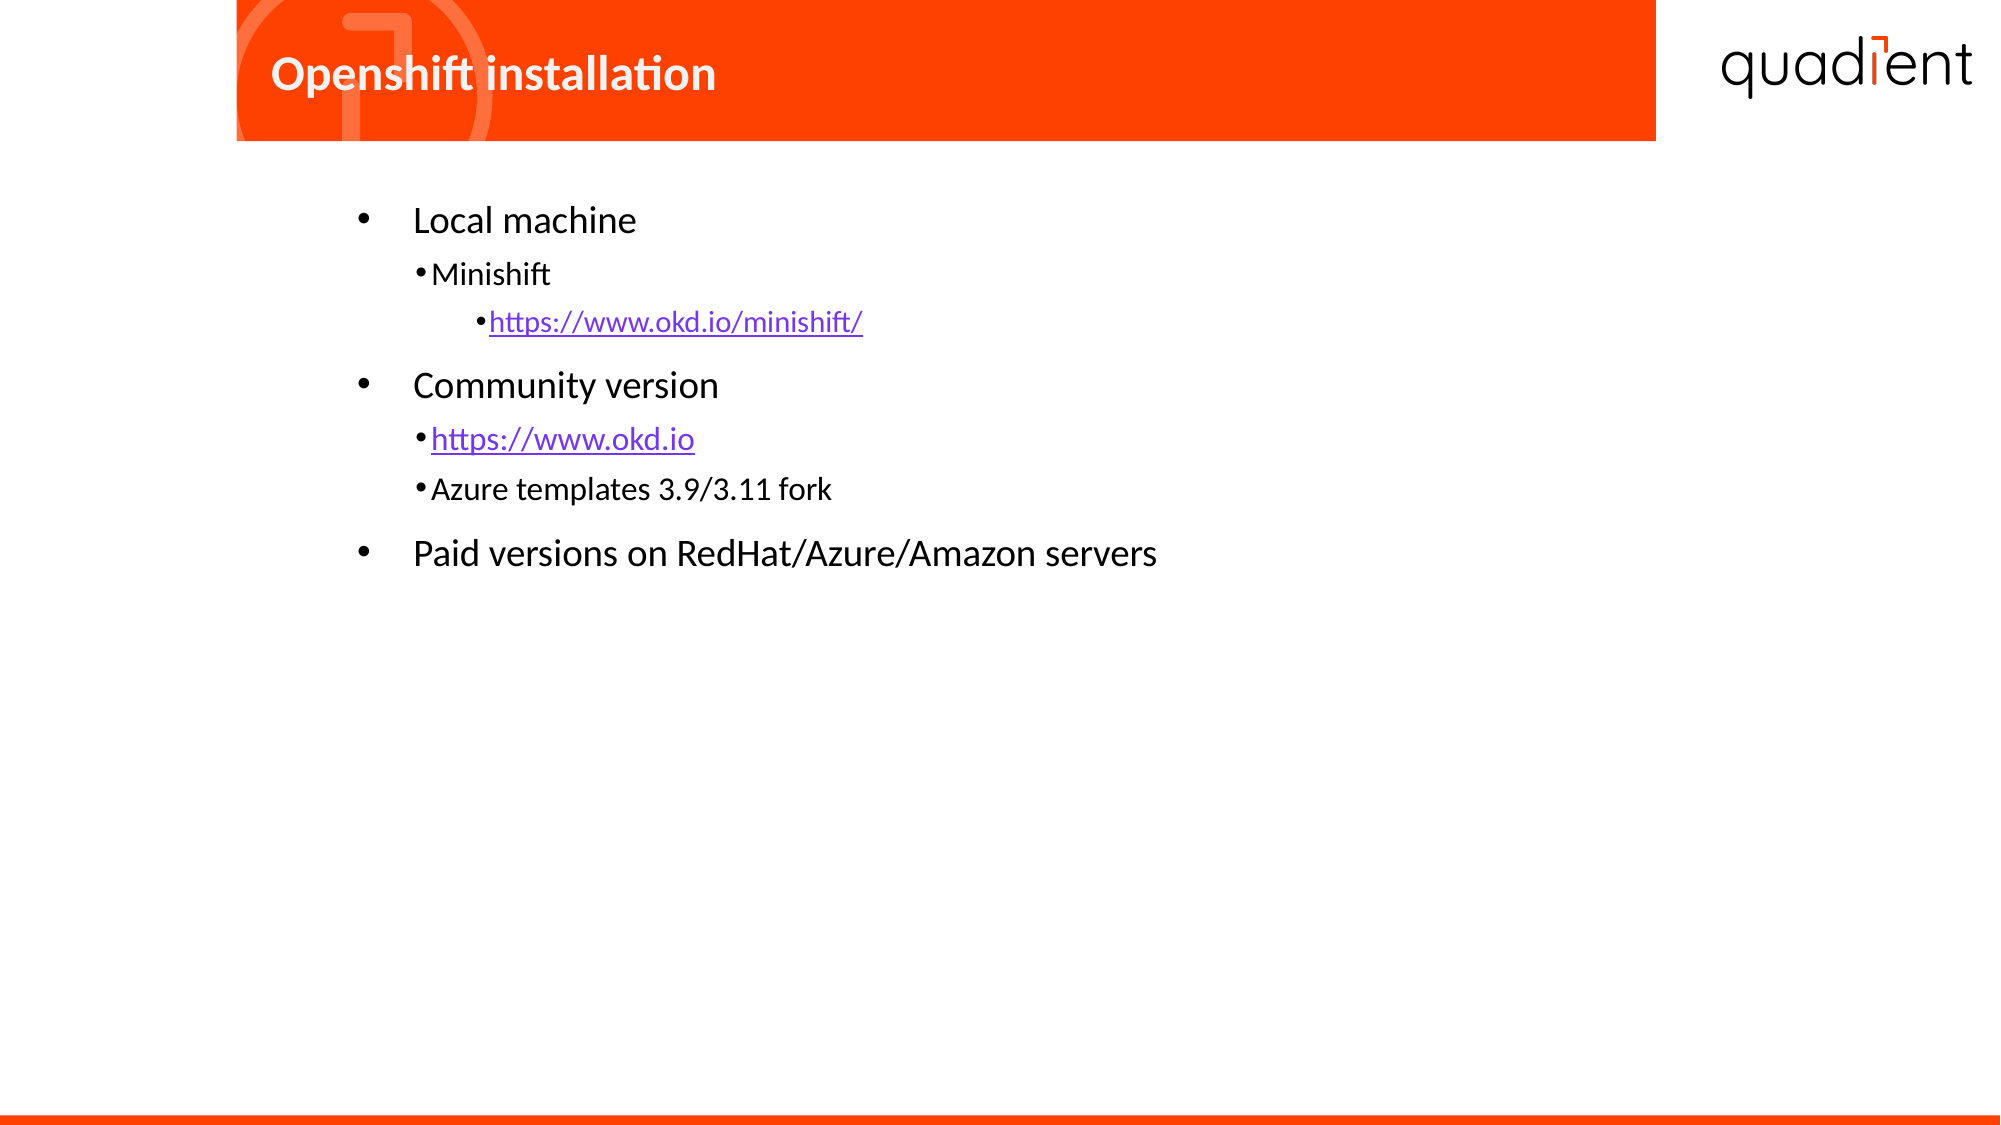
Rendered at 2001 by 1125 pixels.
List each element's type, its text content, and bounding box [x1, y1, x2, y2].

list Local machine Minishift https://www.okd.io/minishift/ Community version https://www.okd.io Azure templates 3.9/3.11 fork Paid versions on RedHat/Azure/Amazon servers [342, 187, 1971, 1057]
title Openshift installation [256, 34, 1632, 115]
picture [1722, 36, 1972, 99]
